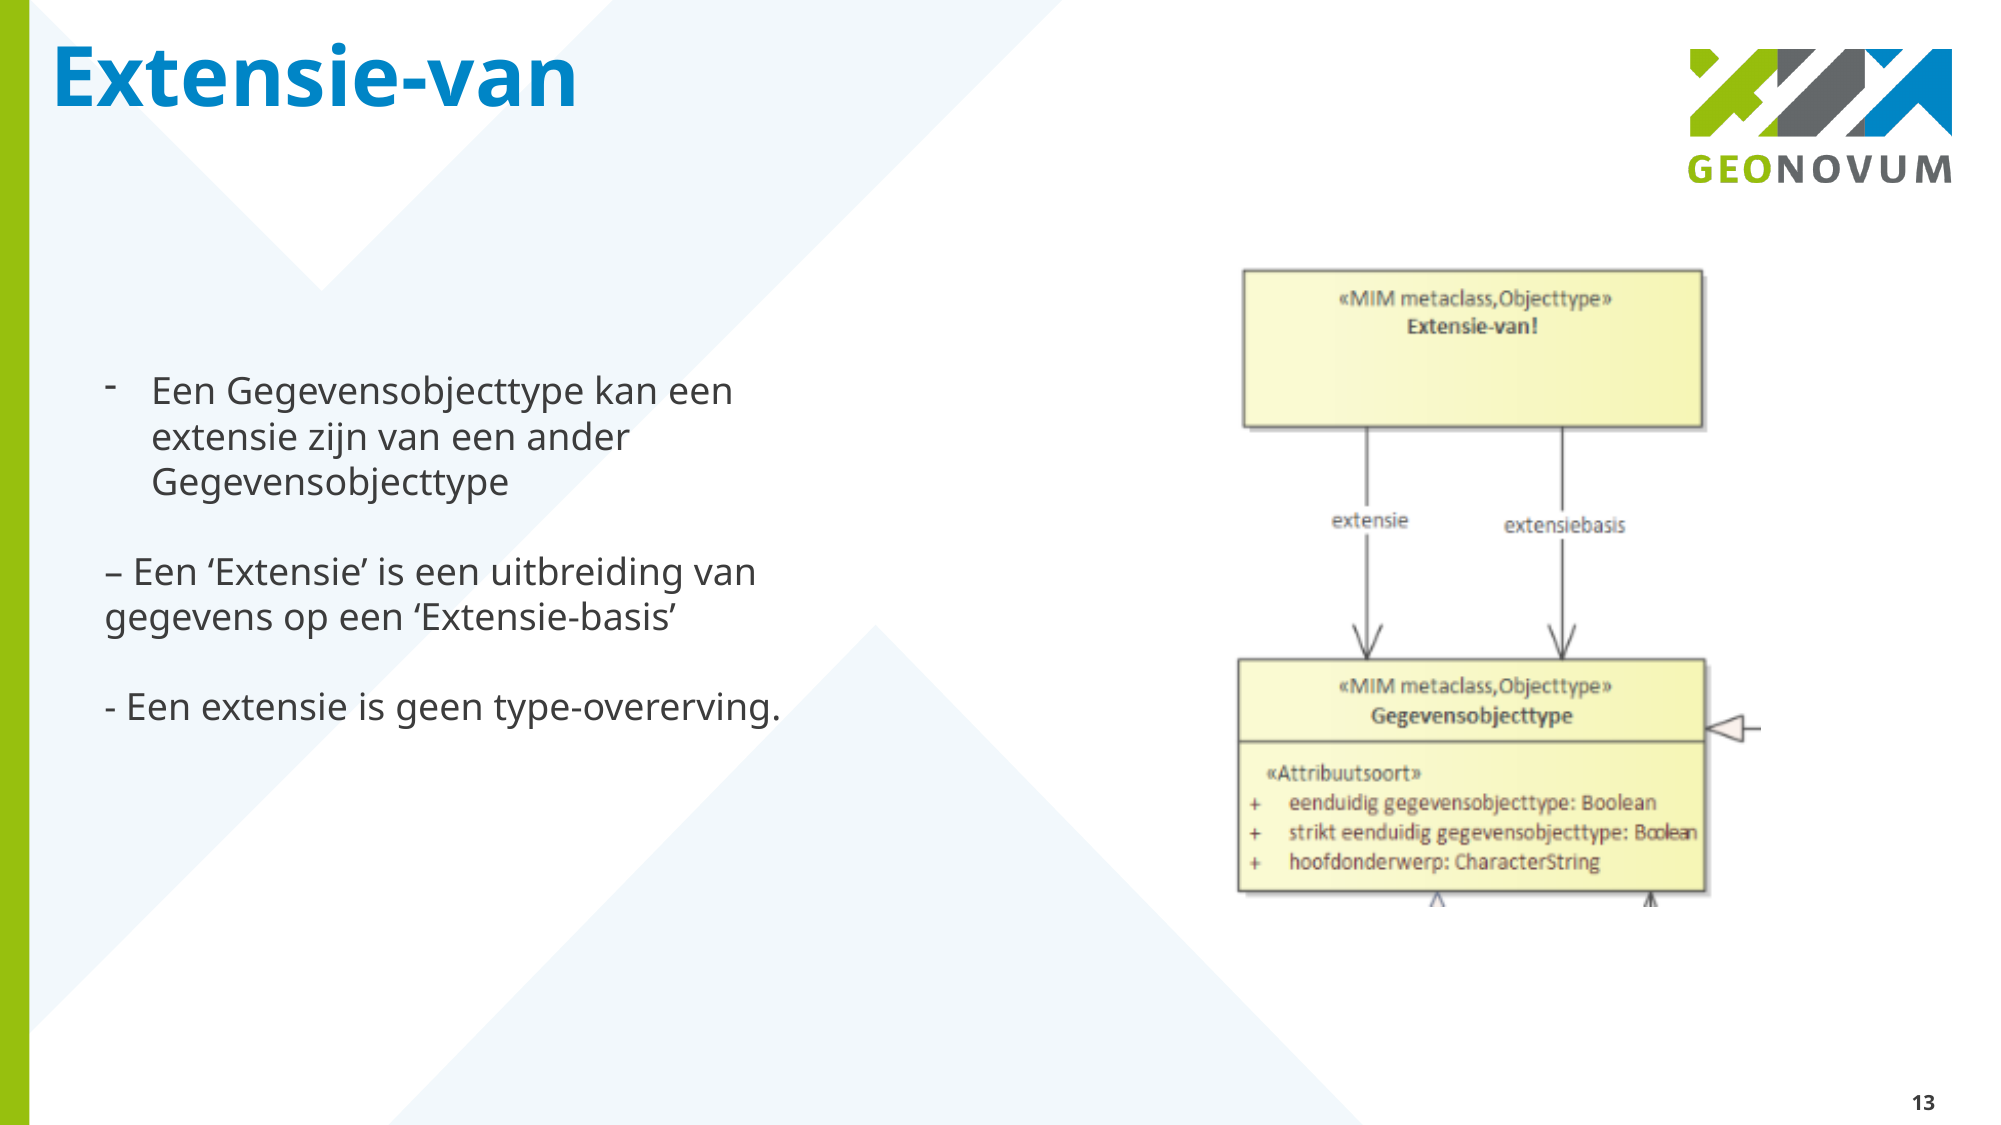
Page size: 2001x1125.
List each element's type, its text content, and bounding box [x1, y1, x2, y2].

title Extensie-van [35, 0, 1640, 131]
text_box Een Gegevensobjecttype kan een extensie zijn van een ander Gegevensobjecttype – Een ‘Extensie’ is een uitbreiding van gegevens op een ‘Extensie-basis’ - Een extensie is geen type-overerving. [89, 270, 891, 735]
picture [1686, 49, 1955, 186]
picture [1203, 248, 1761, 907]
slide_number 13 [1824, 1088, 1951, 1120]
